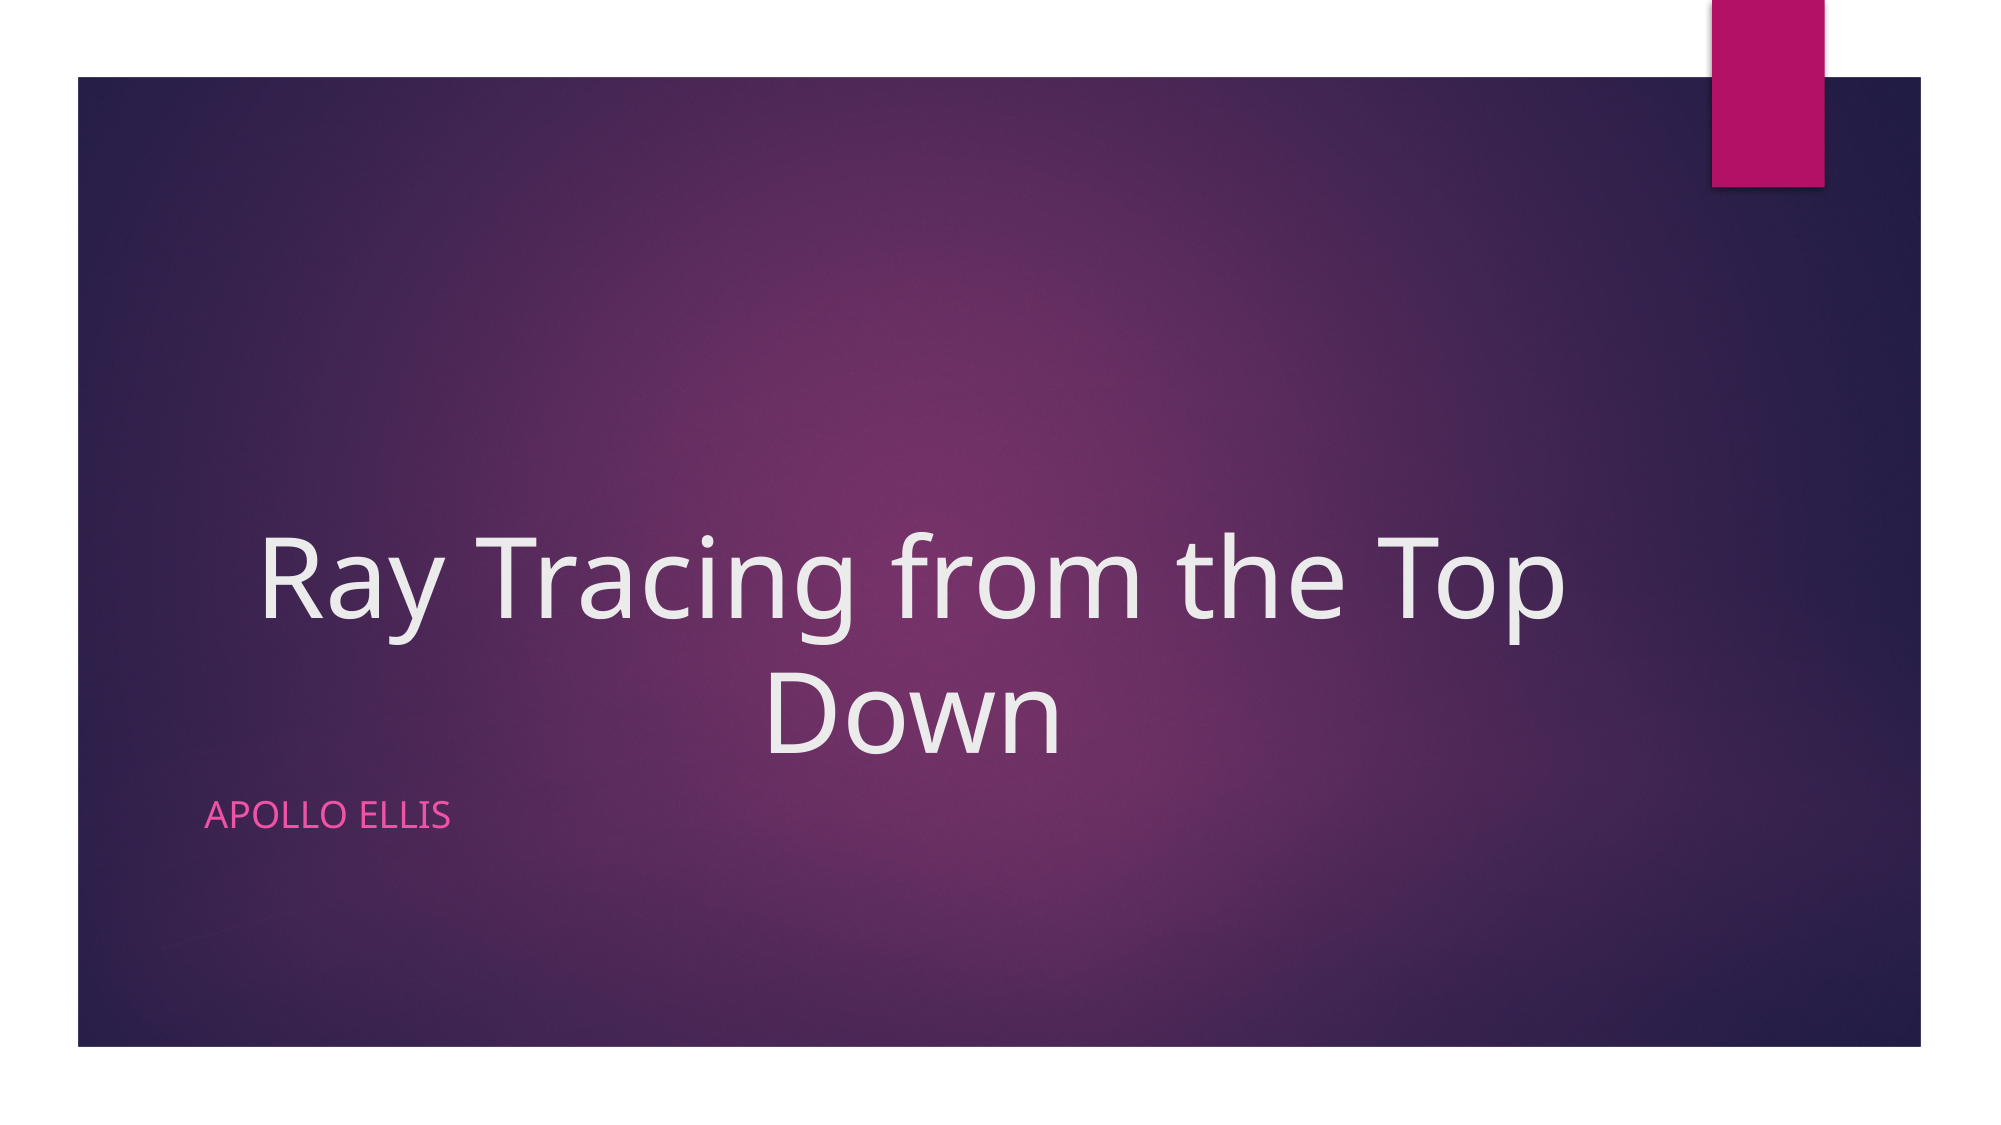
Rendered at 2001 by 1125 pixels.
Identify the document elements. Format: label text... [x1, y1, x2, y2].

title Ray Tracing from the Top Down [189, 344, 1638, 783]
subtitle Apollo Ellis [189, 783, 1638, 925]
